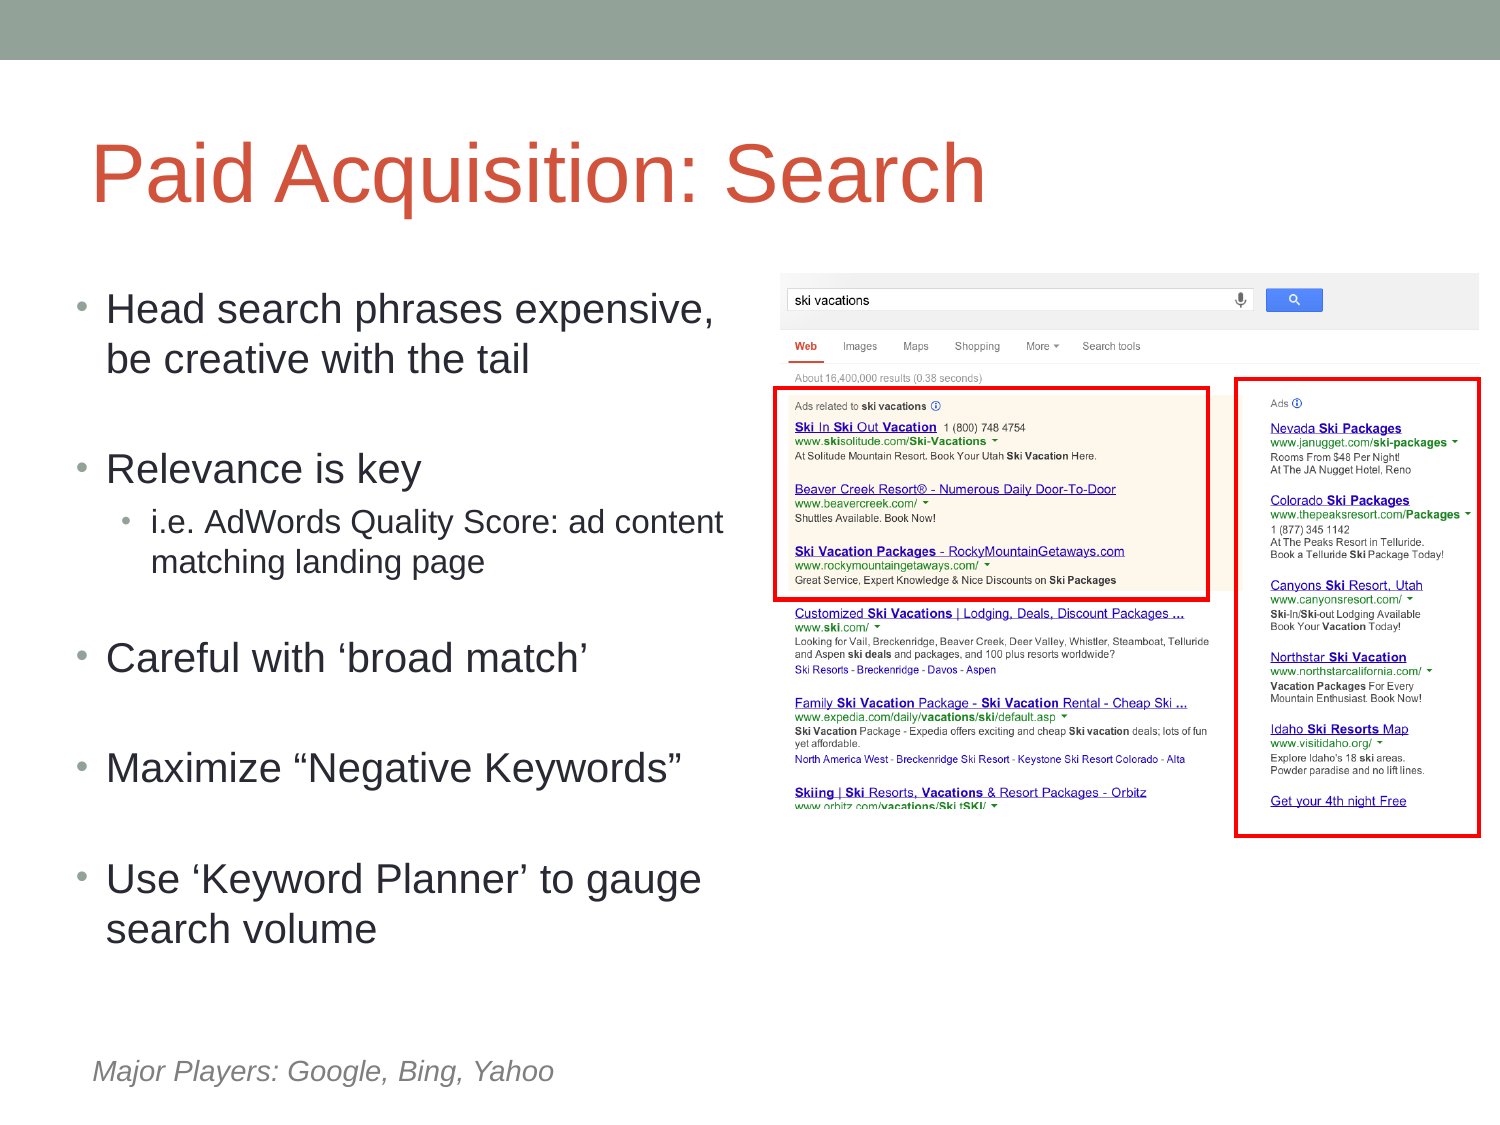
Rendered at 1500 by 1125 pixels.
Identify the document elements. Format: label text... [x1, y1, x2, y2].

text_box [774, 387, 780, 600]
title Paid Acquisition: Search [75, 87, 1425, 250]
text_box Head search phrases expensive, be creative with the tail Relevance is key i.e. AdWords Quality Score: ad content matching landing page Careful with ‘broad match’ Maximize “Negative Keywords” Use ‘Keyword Planner’ to gauge search volume [61, 273, 748, 1021]
text_box Major Players: Google, Bing, Yahoo [77, 1044, 1428, 1125]
picture [780, 273, 1480, 809]
text_box [1236, 809, 1480, 837]
